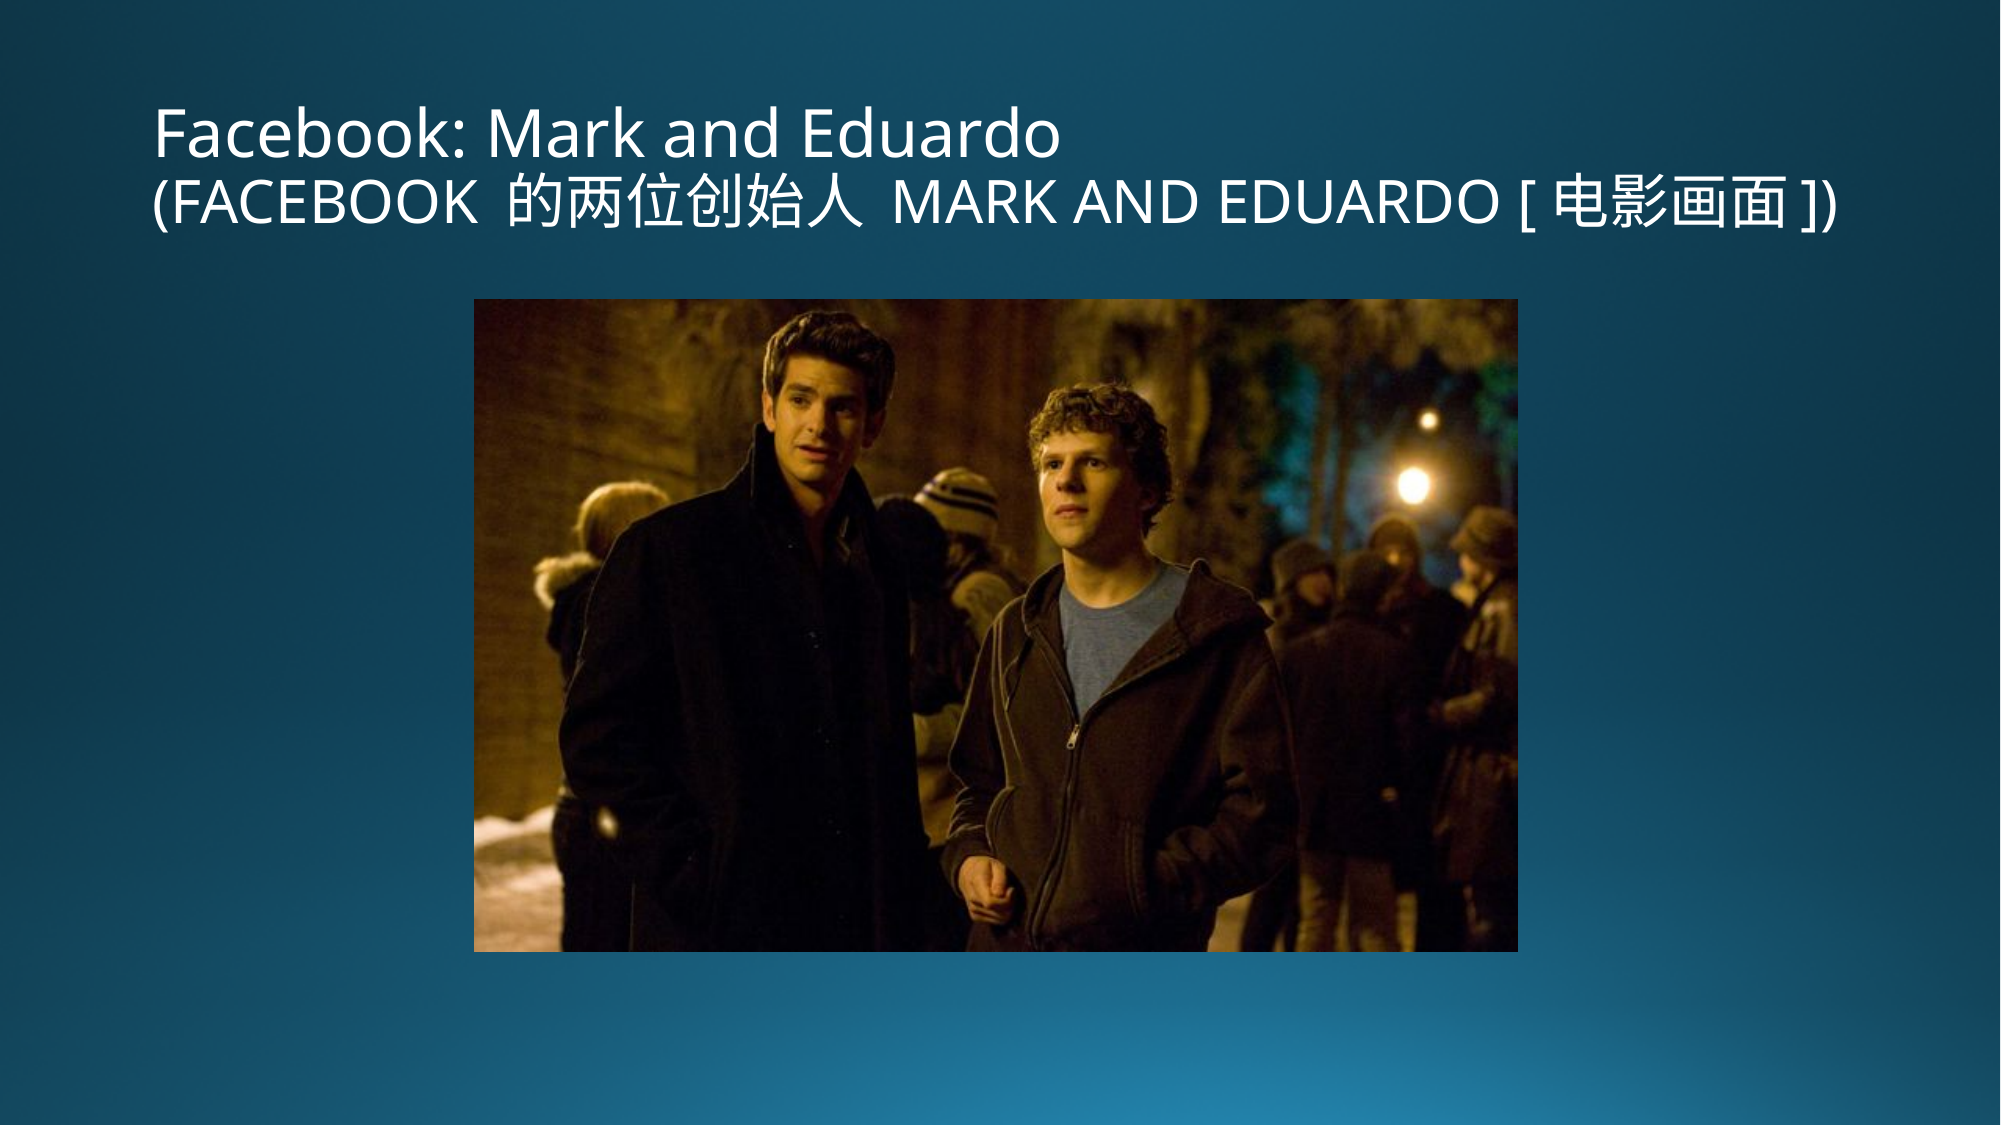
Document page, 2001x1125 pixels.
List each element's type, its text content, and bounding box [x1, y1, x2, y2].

title Facebook: Mark and Eduardo (FACEBOOK 的两位创始人 MARK AND EDUARDO [电影画面]) [137, 59, 1863, 278]
picture [0, 0, 2001, 1125]
